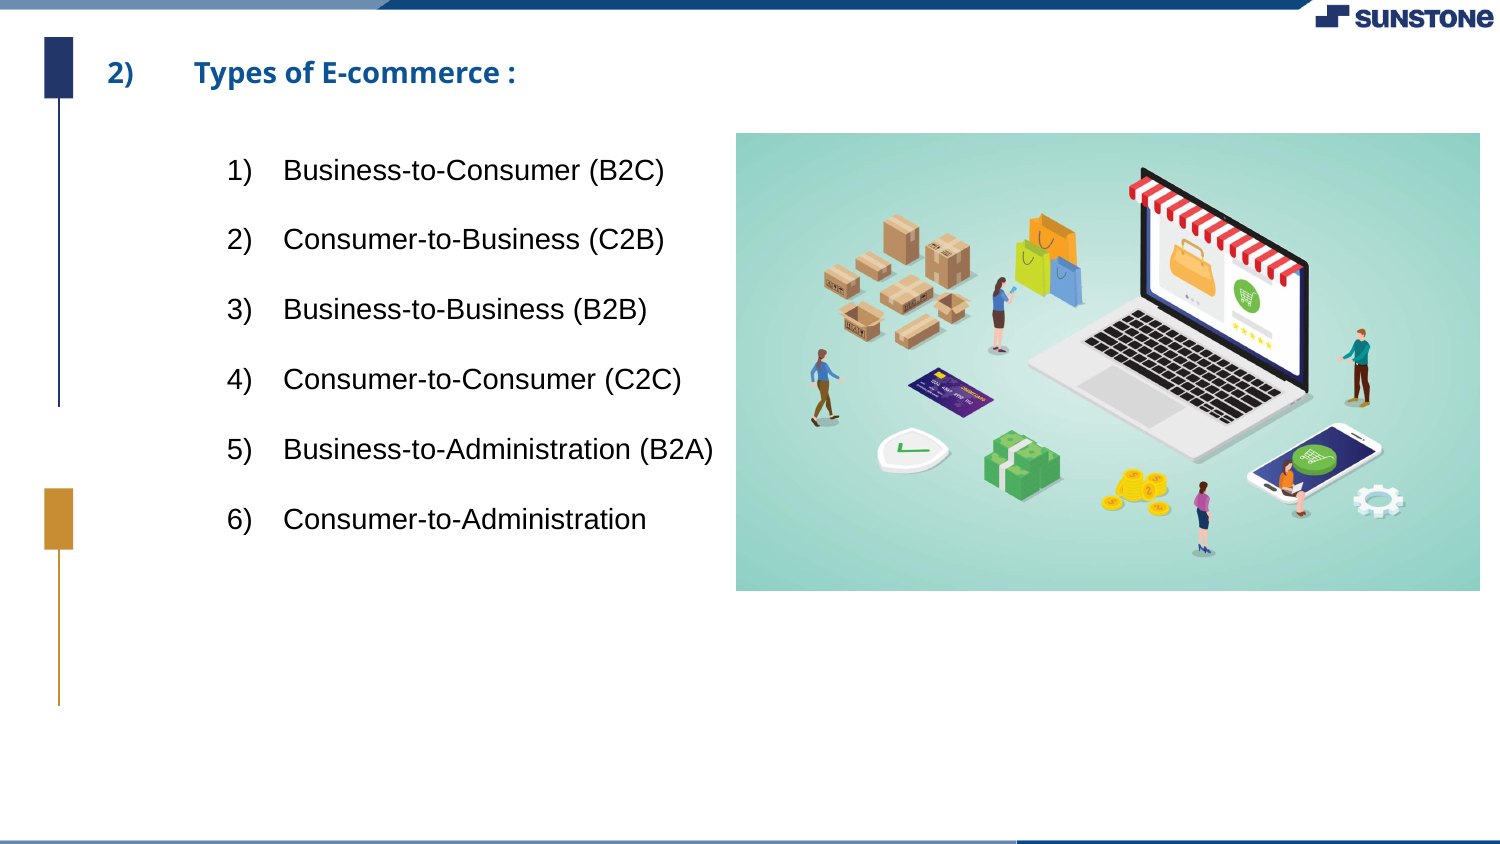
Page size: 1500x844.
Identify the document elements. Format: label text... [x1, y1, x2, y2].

text_box Business-to-Consumer (B2C) Consumer-to-Business (C2B) Business-to-Business (B2B) Consumer-to-Consumer (C2C) Business-to-Administration (B2A) Consumer-to-Administration [212, 108, 763, 543]
picture [0, 0, 1500, 844]
text_box 2) Types of E-commerce : [92, 46, 843, 97]
